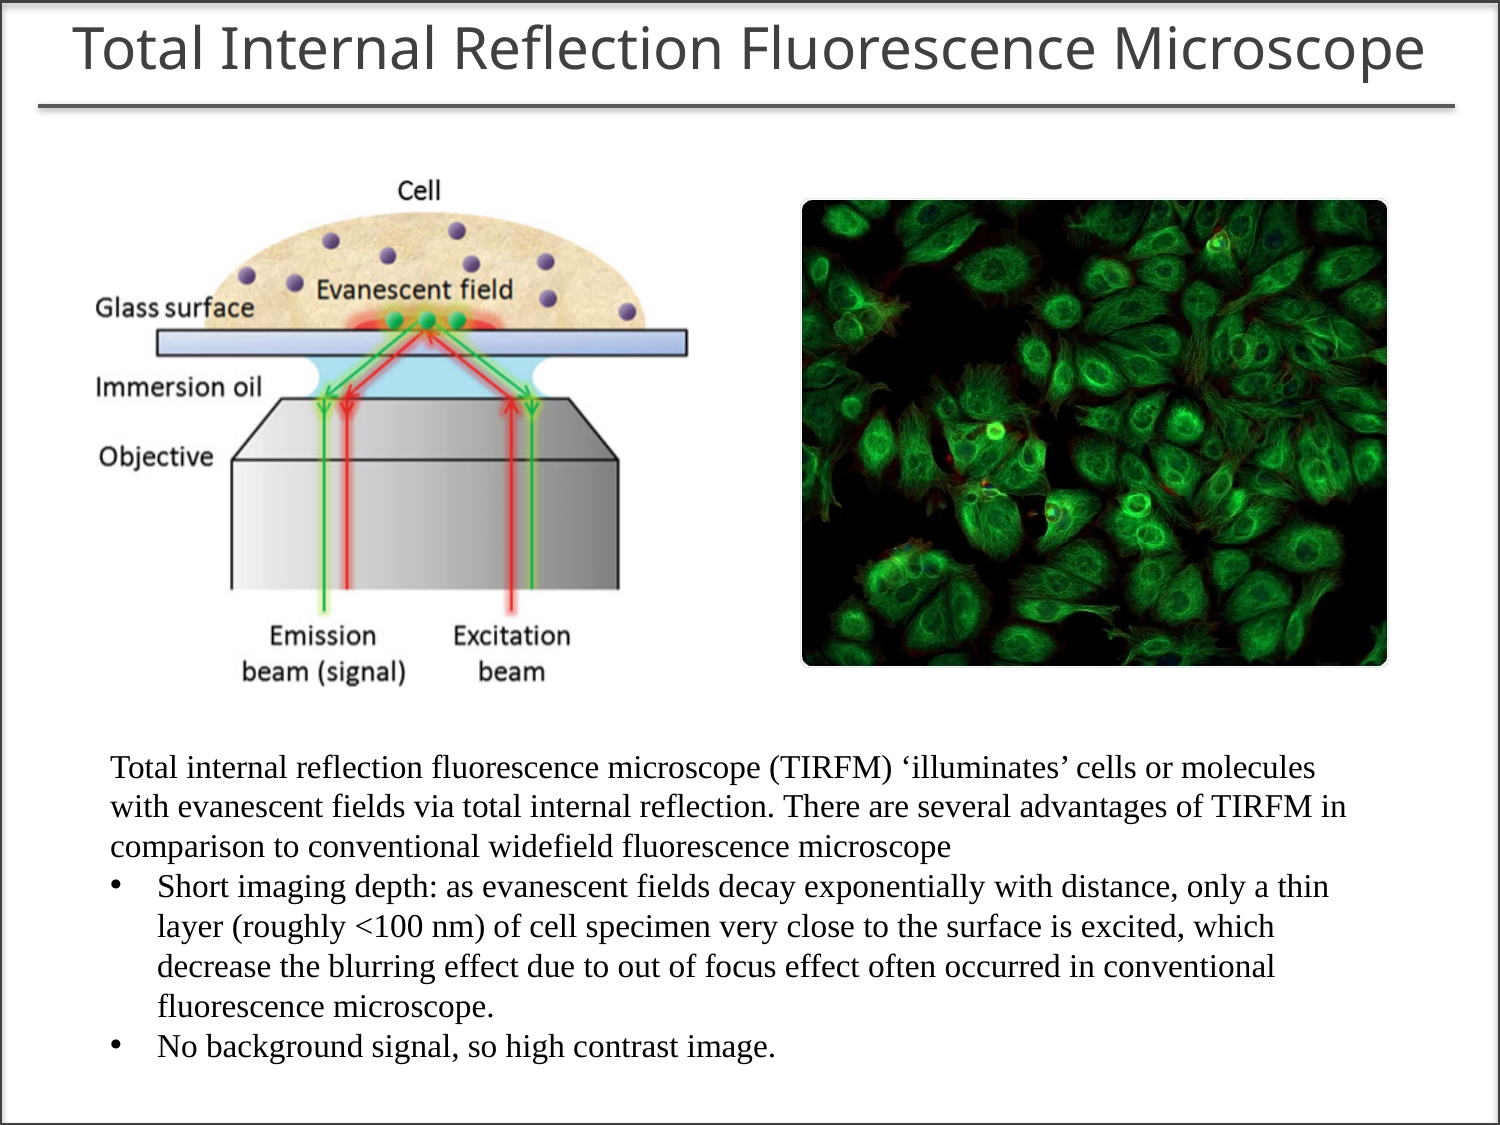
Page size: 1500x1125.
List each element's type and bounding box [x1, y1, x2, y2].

picture [95, 179, 690, 687]
picture [800, 197, 1389, 669]
text_box [0, 0, 1500, 1125]
